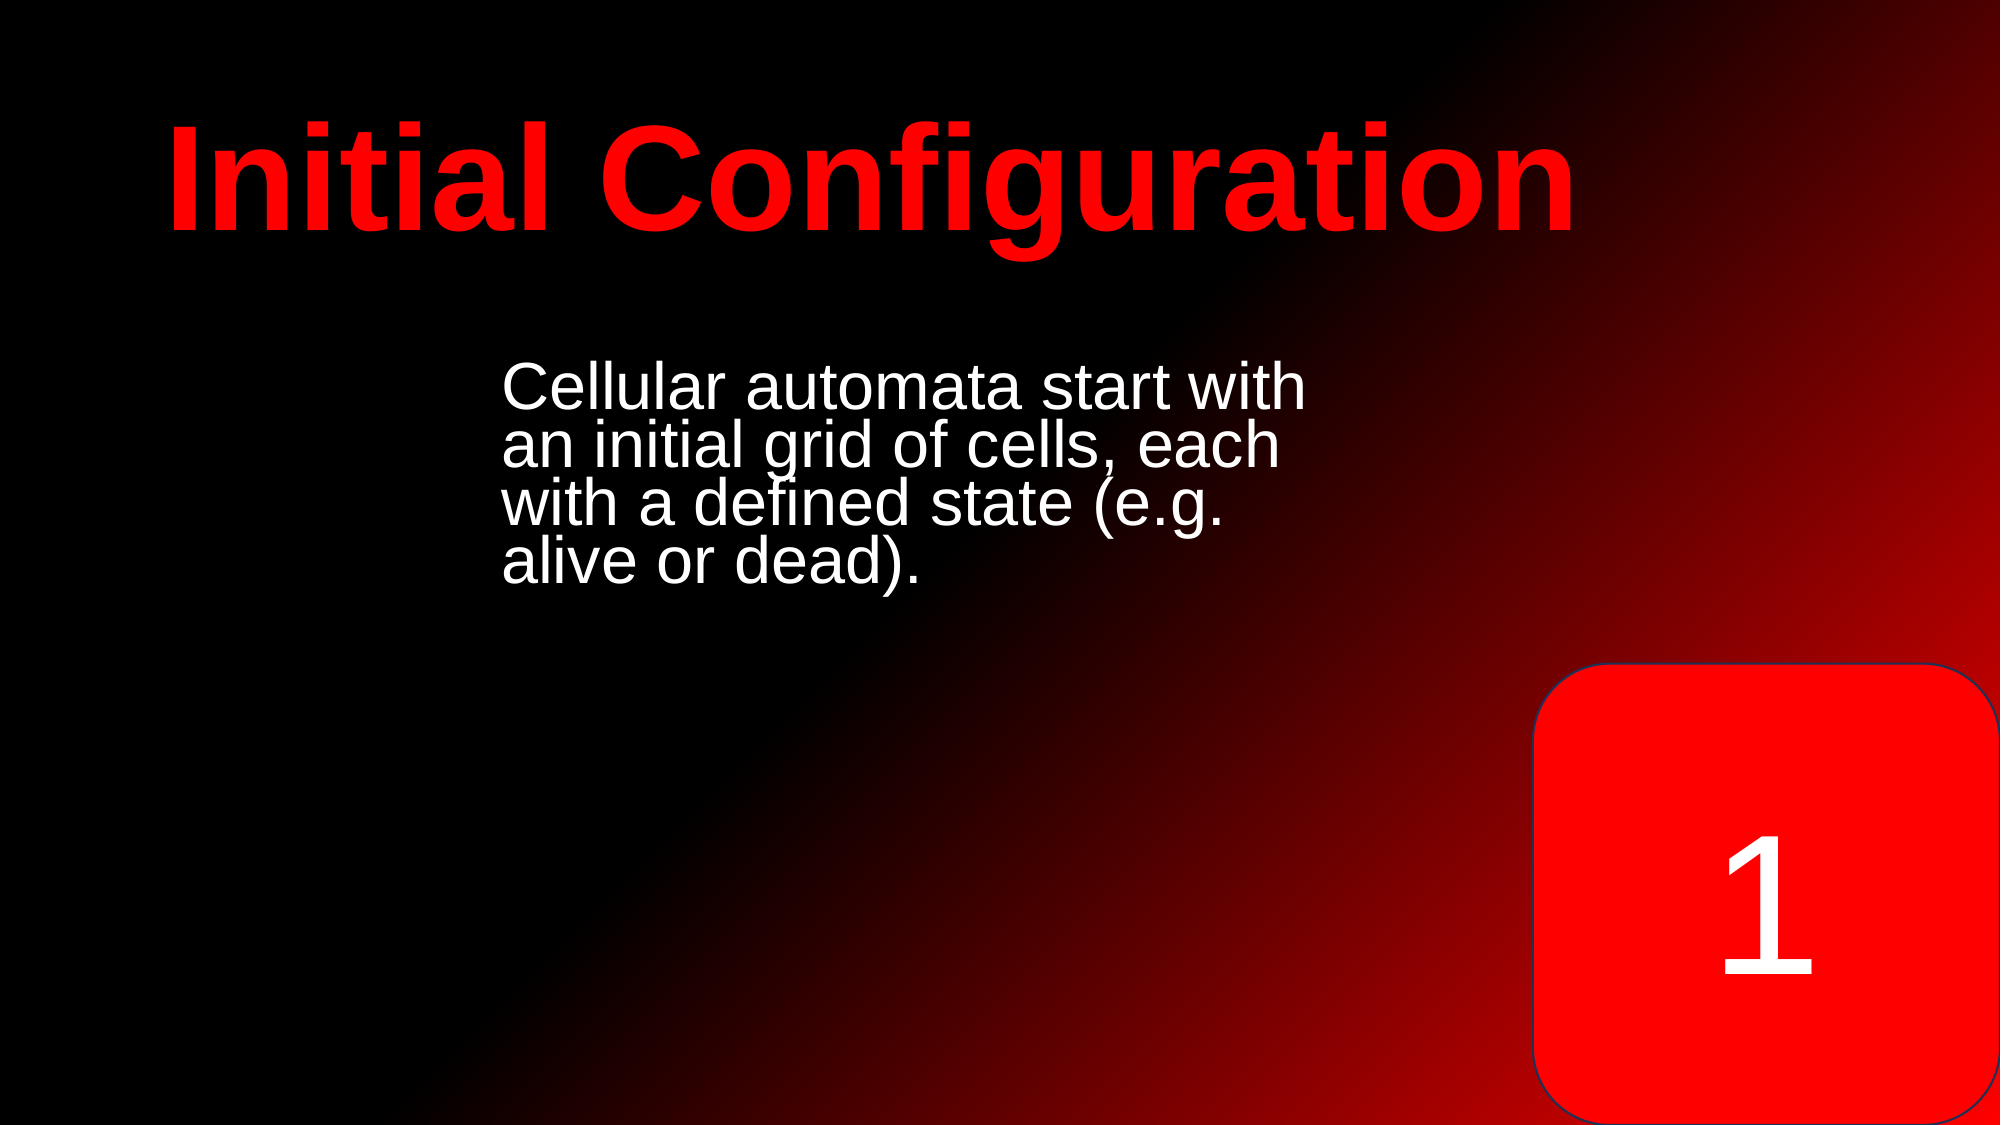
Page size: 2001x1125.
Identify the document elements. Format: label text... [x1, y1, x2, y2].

text_box Initial Configuration [149, 196, 924, 286]
slide_number 8 [1412, 1042, 1863, 1103]
text_box 1 [1531, 662, 2000, 1125]
text_box Cellular automata start with an initial grid of cells, each with a defined state (e.g. alive or dead). [486, 356, 1361, 649]
